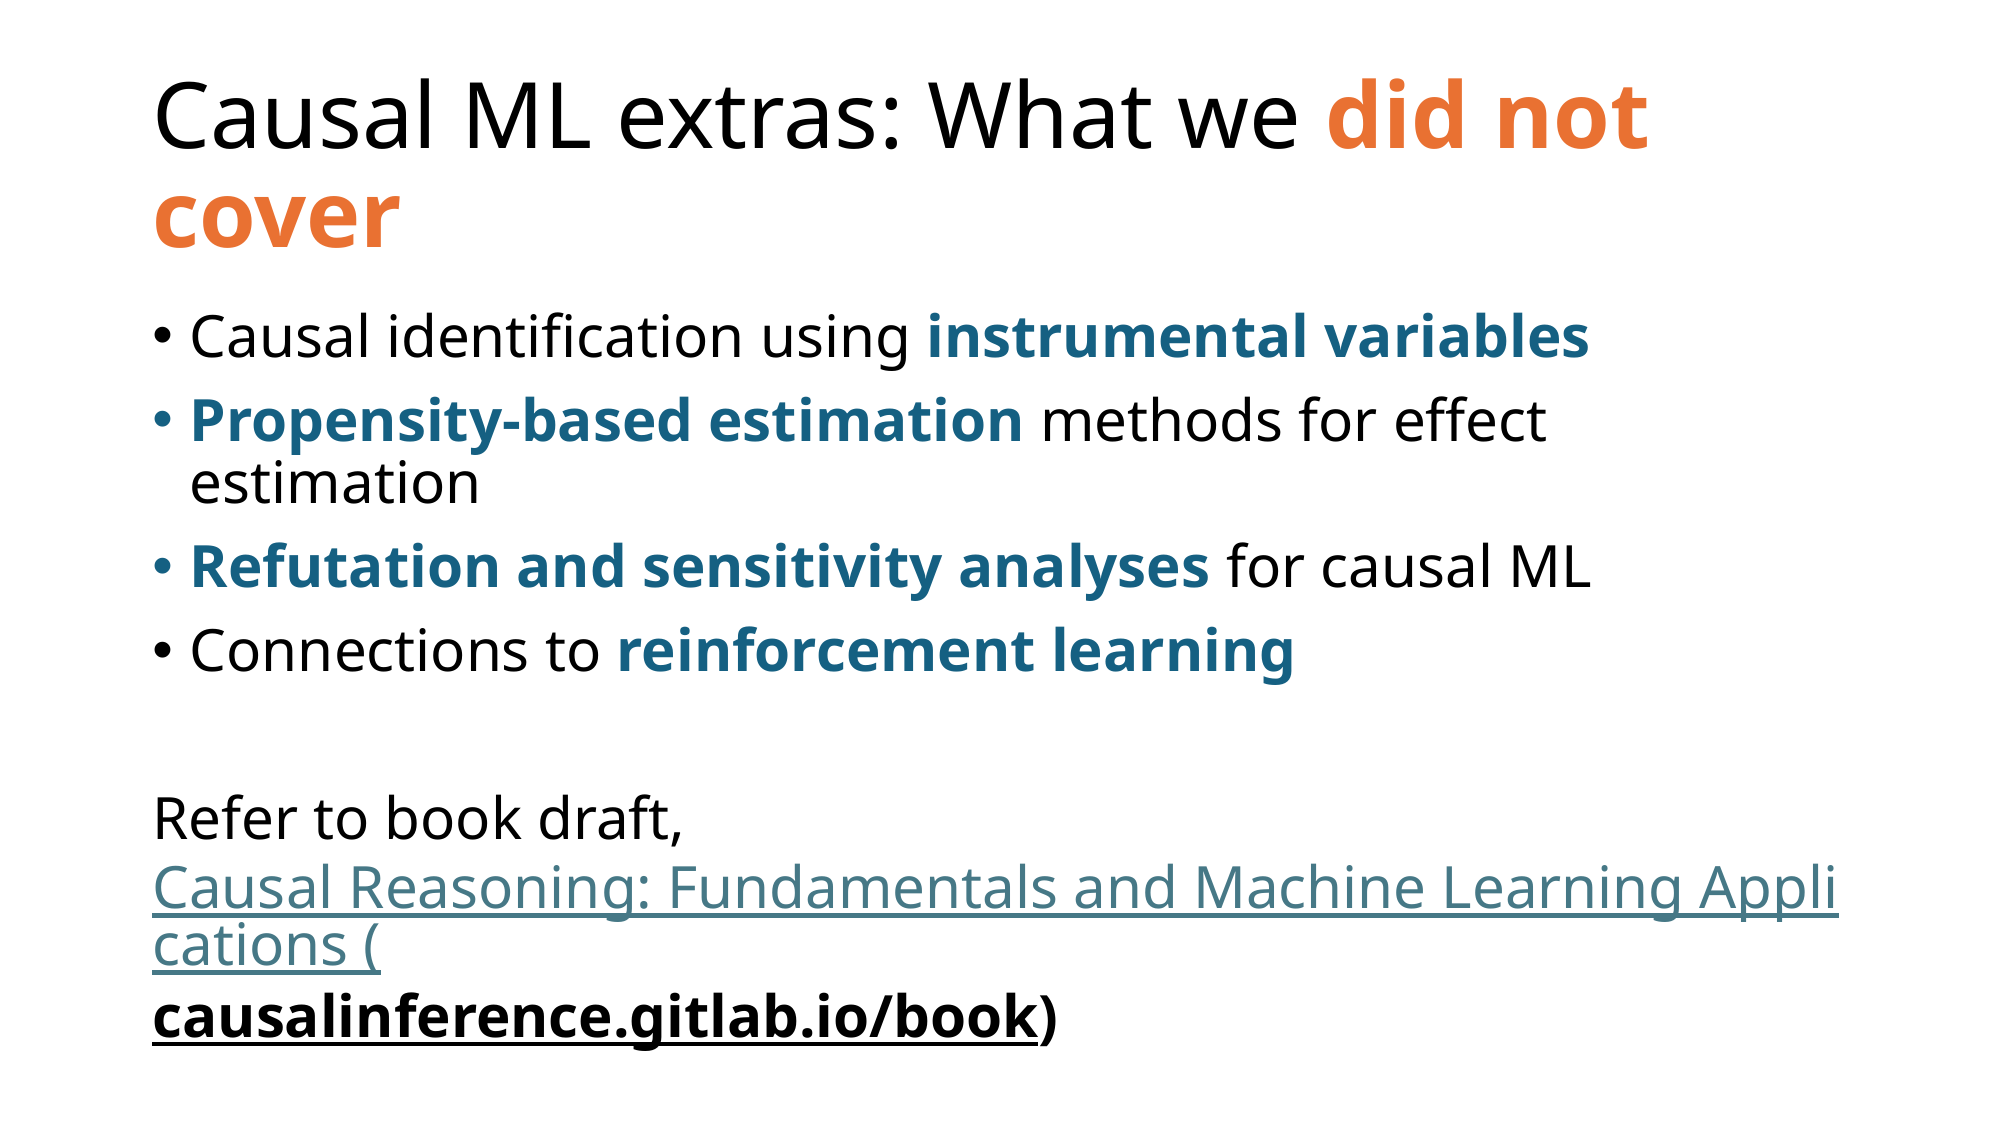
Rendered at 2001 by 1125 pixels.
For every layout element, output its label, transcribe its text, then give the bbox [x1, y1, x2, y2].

title Causal ML extras: What we did not cover [137, 59, 1863, 278]
list Causal identification using instrumental variables Propensity-based estimation methods for effect estimation Refutation and sensitivity analyses for causal ML Connections to reinforcement learning Refer to book draft, Causal Reasoning: Fundamentals and Machine Learning Applications (causalinference.gitlab.io/book) [137, 299, 1863, 1014]
